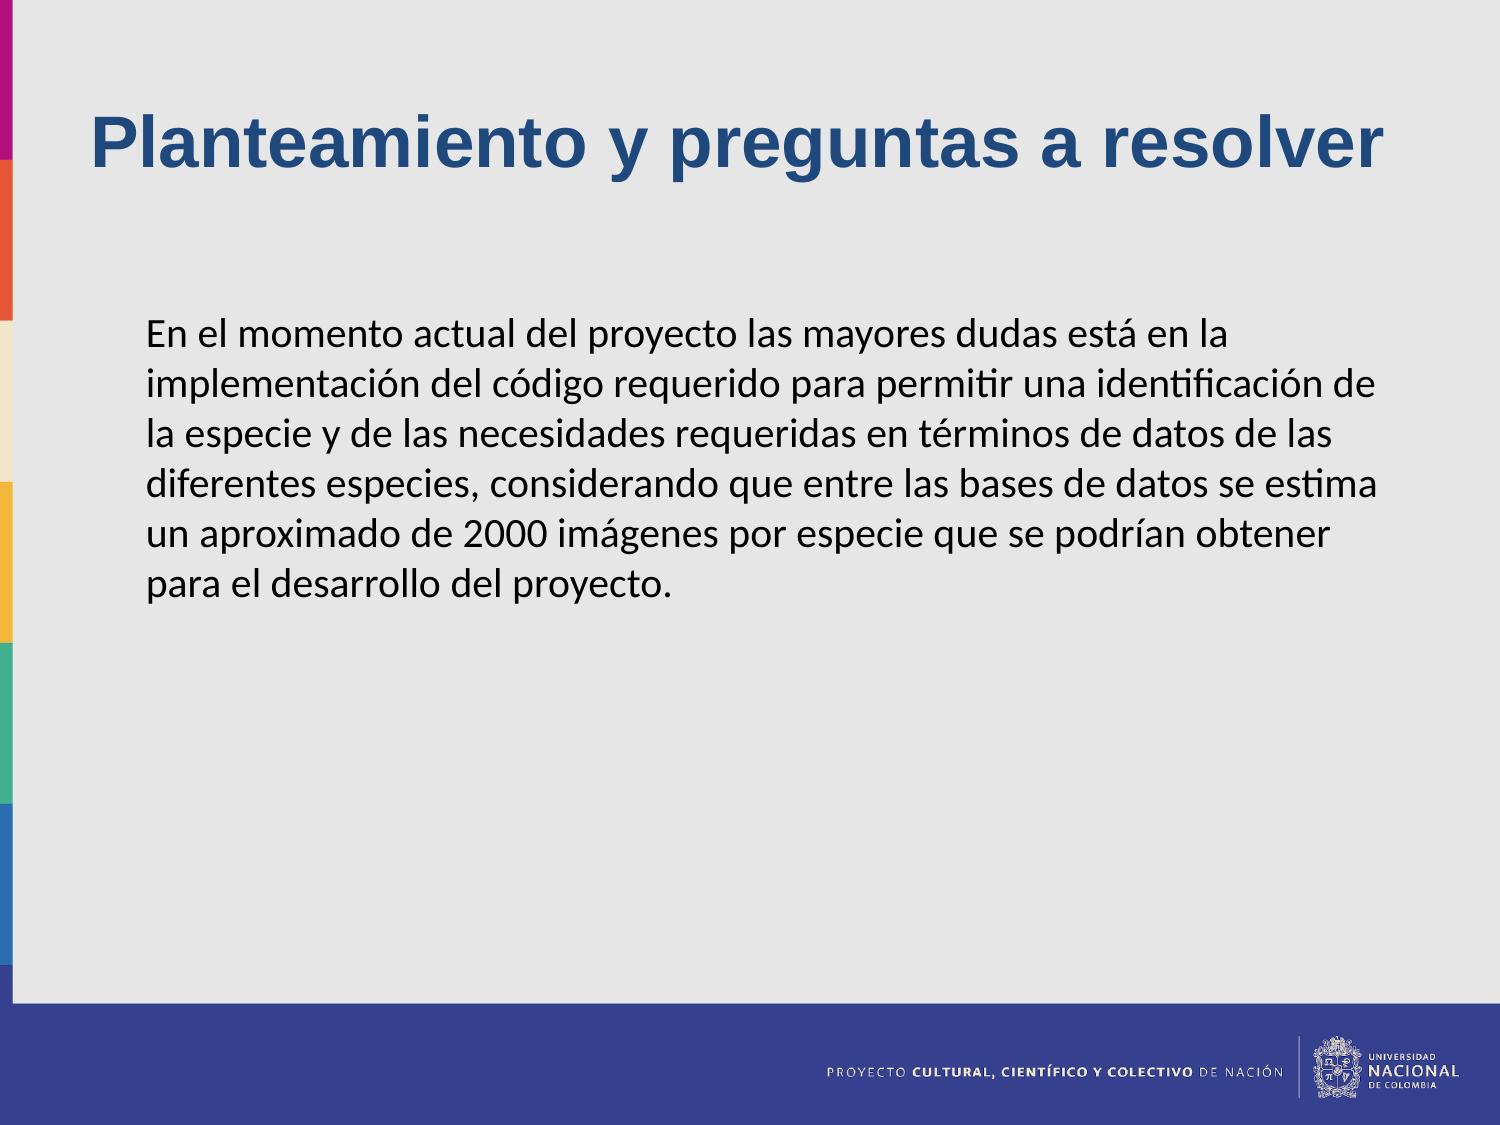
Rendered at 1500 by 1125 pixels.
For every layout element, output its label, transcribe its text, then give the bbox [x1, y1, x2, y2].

text_box En el momento actual del proyecto las mayores dudas está en la implementación del código requerido para permitir una identificación de la especie y de las necesidades requeridas en términos de datos de las diferentes especies, considerando que entre las bases de datos se estima un aproximado de 2000 imágenes por especie que se podrían obtener para el desarrollo del proyecto. [130, 290, 1399, 621]
picture [0, 0, 1500, 1125]
title Planteamiento y preguntas a resolver [75, 45, 1425, 233]
